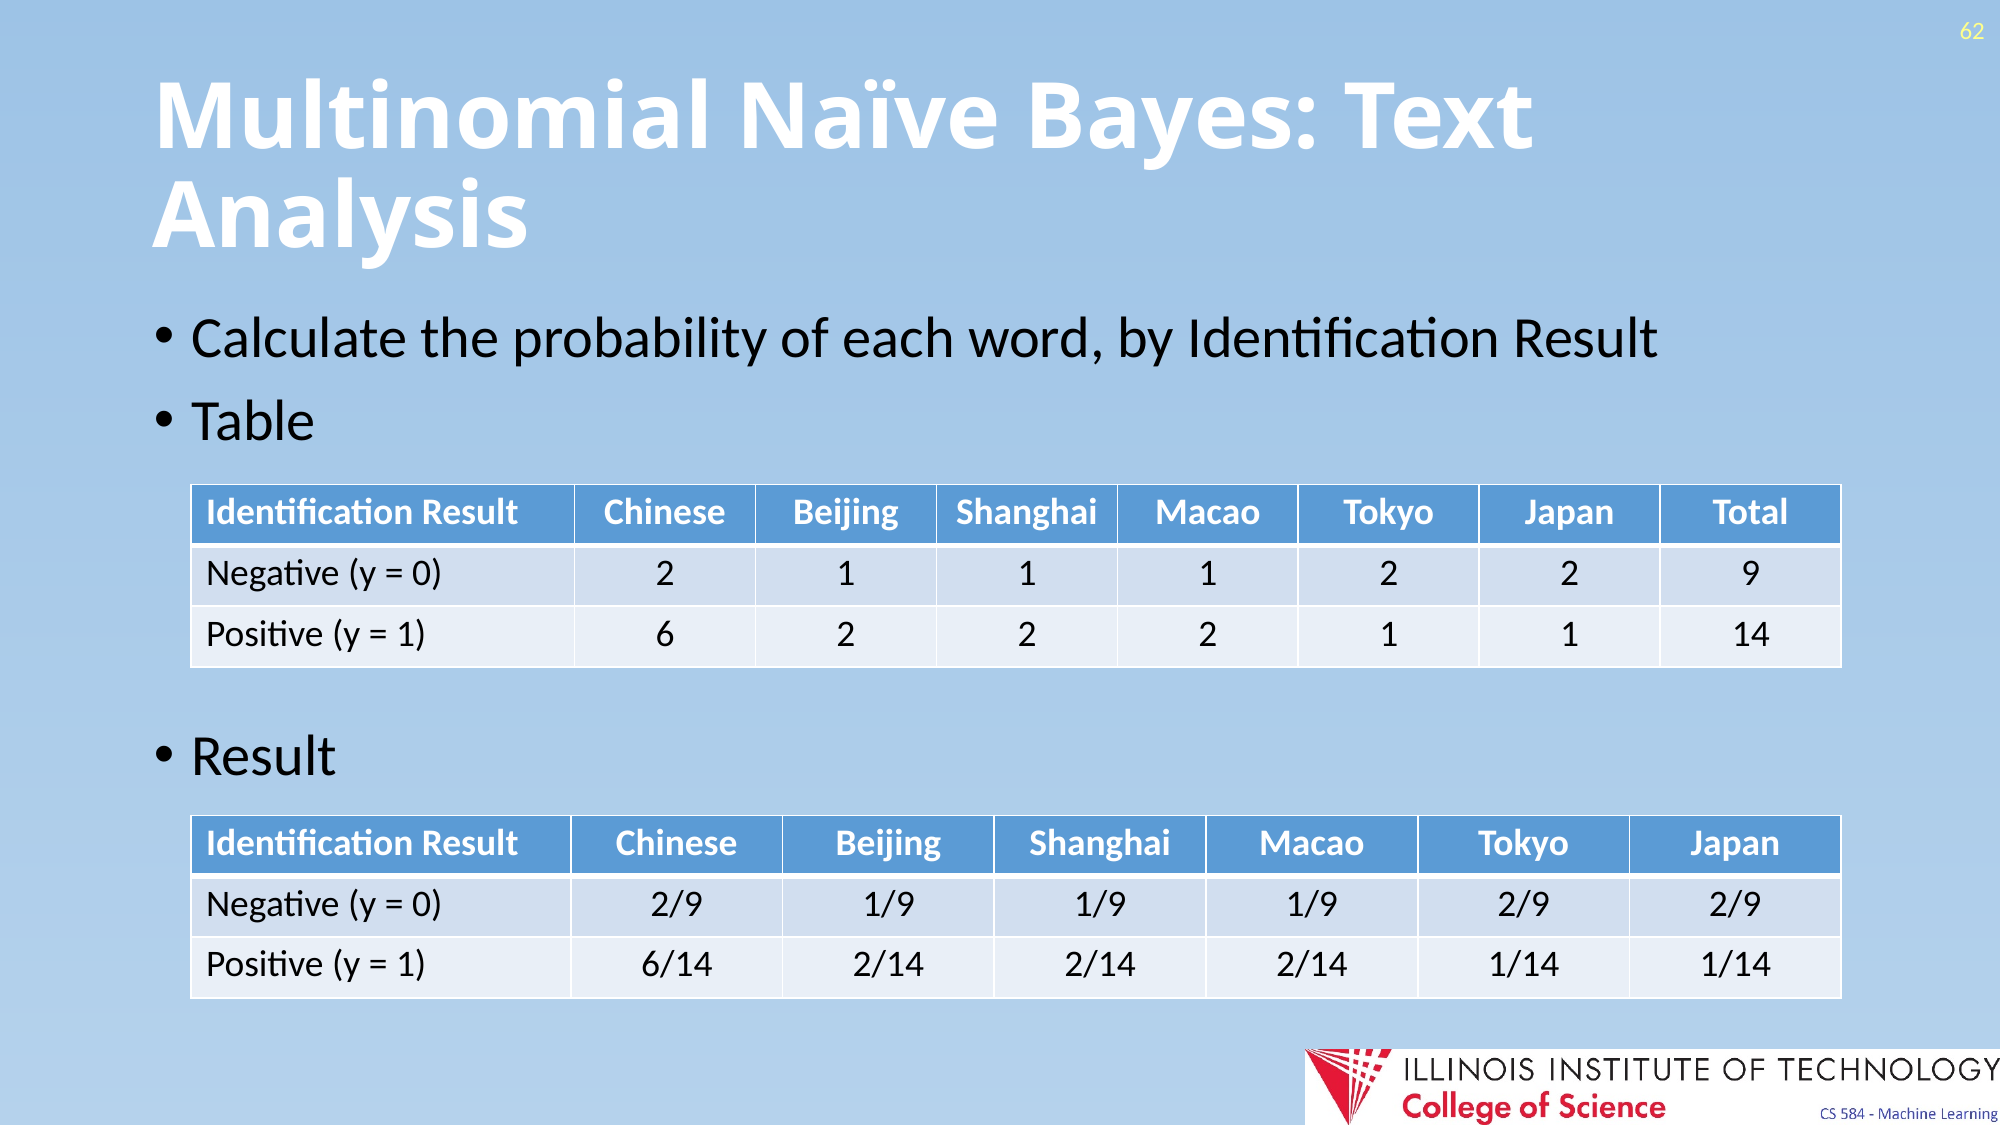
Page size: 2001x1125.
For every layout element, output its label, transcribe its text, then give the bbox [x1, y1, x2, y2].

title Multinomial Naïve Bayes: Text Analysis [137, 59, 1863, 278]
table_cell 1 [1480, 607, 1659, 666]
table_header Shanghai [995, 816, 1205, 873]
table_header Tokyo [1299, 485, 1478, 543]
table_header Chinese [572, 816, 782, 873]
table_cell Positive (y = 1) [192, 938, 570, 997]
table_header Macao [1118, 485, 1297, 543]
table_header Shanghai [937, 485, 1117, 543]
table_cell 2/9 [1630, 879, 1840, 936]
table_cell 1 [756, 548, 936, 605]
table_cell 2/9 [572, 879, 782, 936]
table_header Tokyo [1419, 816, 1629, 873]
table_cell 1/9 [995, 879, 1205, 936]
table_header Identification Result [192, 816, 570, 873]
table_header Macao [1207, 816, 1417, 873]
list Calculate the probability of each word, by Identification Result Table Result [139, 299, 1864, 1014]
table_header Japan [1630, 816, 1840, 873]
table_cell 2/14 [783, 938, 993, 997]
table_header Beijing [756, 485, 936, 543]
table_cell 14 [1661, 607, 1840, 666]
table_cell 6/14 [572, 938, 782, 997]
table_cell 2/14 [995, 938, 1205, 997]
table_cell 1 [1118, 548, 1297, 605]
table_cell 2/14 [1207, 938, 1417, 997]
table_cell 1/9 [1207, 879, 1417, 936]
table_cell 2 [937, 607, 1117, 666]
table_cell 2 [1480, 548, 1659, 605]
table_cell 1 [937, 548, 1117, 605]
table_header Chinese [575, 485, 755, 543]
picture [1305, 1049, 2000, 1125]
table_cell 2 [1299, 548, 1478, 605]
table_cell 1/14 [1630, 938, 1840, 997]
table_cell 1 [1299, 607, 1478, 666]
table_cell Negative (y = 0) [192, 548, 574, 605]
table_cell 2 [1118, 607, 1297, 666]
table_cell 1/14 [1419, 938, 1629, 997]
table_header Identification Result [192, 485, 574, 543]
table_cell Negative (y = 0) [192, 879, 570, 936]
table_cell 2 [756, 607, 936, 666]
table_cell Positive (y = 1) [192, 607, 574, 666]
table_cell 2/9 [1419, 879, 1629, 936]
table_cell 2 [575, 548, 755, 605]
slide_number 62 [1550, 0, 2000, 60]
table_cell 9 [1661, 548, 1840, 605]
table_header Total [1661, 485, 1840, 543]
table_cell 6 [575, 607, 755, 666]
table_cell 1/9 [783, 879, 993, 936]
table_header Beijing [783, 816, 993, 873]
table_header Japan [1480, 485, 1659, 543]
